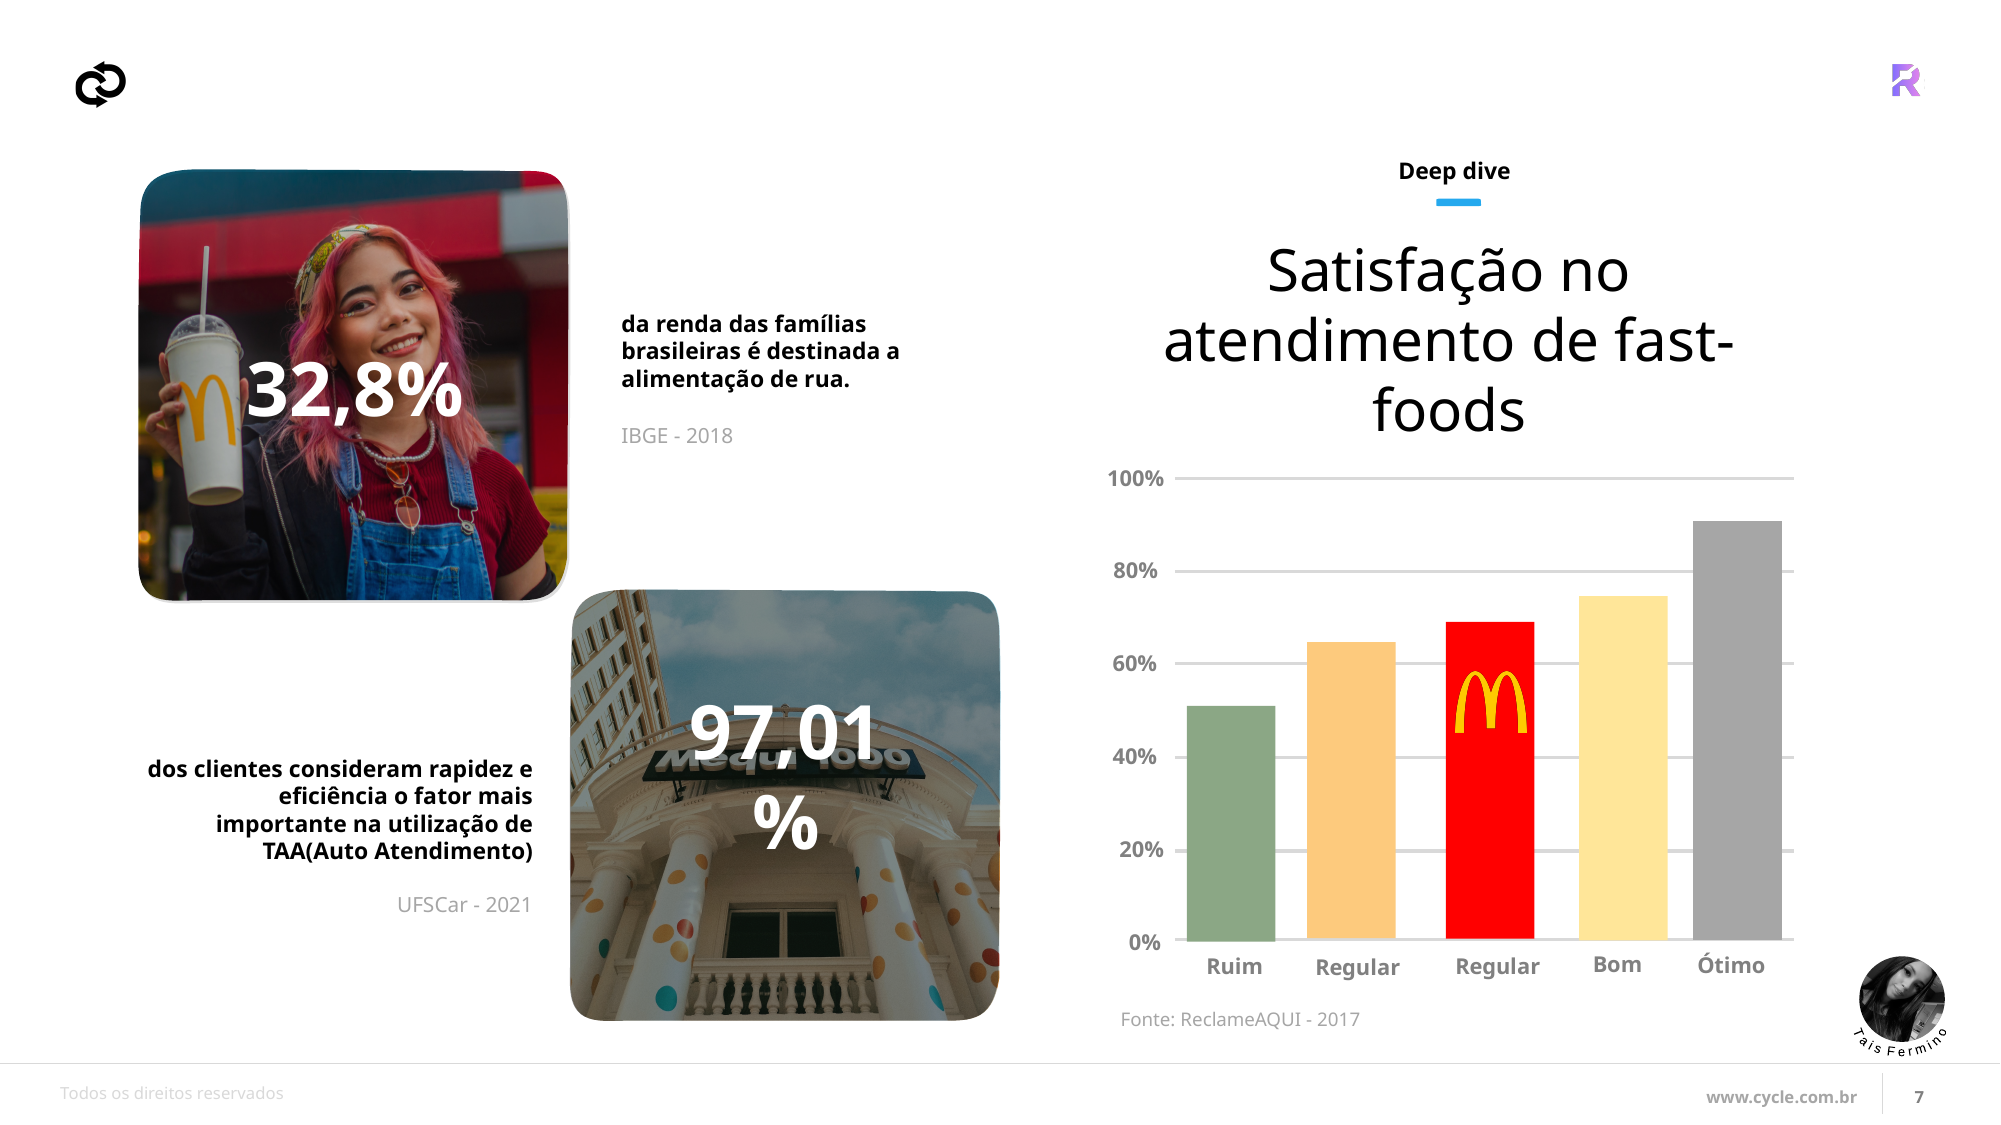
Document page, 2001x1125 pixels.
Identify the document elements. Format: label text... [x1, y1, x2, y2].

text_box Satisfação no atendimento de fast-foods [1089, 238, 1809, 459]
text_box [1306, 758, 1397, 850]
text_box da renda das famílias brasileiras é destinada a alimentação de rua. [606, 299, 1000, 407]
text_box 100% [1089, 453, 1182, 506]
text_box [1692, 664, 1783, 757]
text_box [1186, 852, 1277, 939]
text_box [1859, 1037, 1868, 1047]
text_box 20% [1102, 824, 1181, 877]
picture [1887, 60, 1925, 109]
text_box [1445, 621, 1535, 663]
text_box [1692, 520, 1783, 571]
text_box [1306, 852, 1397, 939]
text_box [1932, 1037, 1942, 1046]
text_box [1445, 852, 1535, 939]
text_box [1306, 641, 1397, 663]
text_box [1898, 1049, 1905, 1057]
text_box [1186, 758, 1277, 850]
text_box [1858, 955, 1946, 1043]
text_box IBGE - 2018 [606, 410, 787, 463]
text_box 80% [1089, 546, 1182, 599]
text_box Fonte: ReclameAQUI - 2017 [1105, 996, 1396, 1046]
text_box [568, 588, 1001, 1023]
text_box 40% [1089, 731, 1181, 784]
text_box [1692, 758, 1783, 850]
text_box [1445, 664, 1535, 757]
text_box dos clientes consideram rapidez e eficiência o fator mais importante na utilização de TAA(Auto Atendimento) [127, 747, 549, 880]
text_box Regular [1296, 942, 1420, 995]
text_box [137, 168, 560, 590]
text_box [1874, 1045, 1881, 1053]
text_box [1692, 572, 1783, 663]
text_box 0% [1109, 917, 1181, 970]
text_box Todos os direitos reservados [45, 1067, 314, 1104]
text_box www.cycle.com.br [1691, 1071, 1877, 1113]
text_box [1306, 664, 1397, 757]
text_box Ótimo [1678, 941, 1785, 993]
picture [1455, 671, 1527, 734]
text_box [1578, 595, 1669, 663]
text_box Deep dive [1383, 149, 1544, 192]
text_box [139, 170, 572, 605]
text_box [1435, 197, 1483, 208]
text_box [1186, 705, 1277, 757]
text_box [1692, 852, 1783, 939]
text_box UFSCar - 2021 [351, 879, 548, 932]
text_box 7 [1899, 1071, 1945, 1113]
text_box Bom [1572, 941, 1664, 992]
text_box [1578, 852, 1669, 939]
text_box [1445, 758, 1535, 850]
text_box 32,8% [223, 372, 488, 447]
text_box 97,01% [644, 763, 930, 880]
text_box [1578, 664, 1669, 757]
text_box Ruim [1189, 941, 1281, 994]
text_box 60% [1089, 639, 1181, 692]
picture [75, 61, 128, 108]
text_box [1578, 758, 1669, 850]
text_box Regular [1436, 941, 1560, 994]
